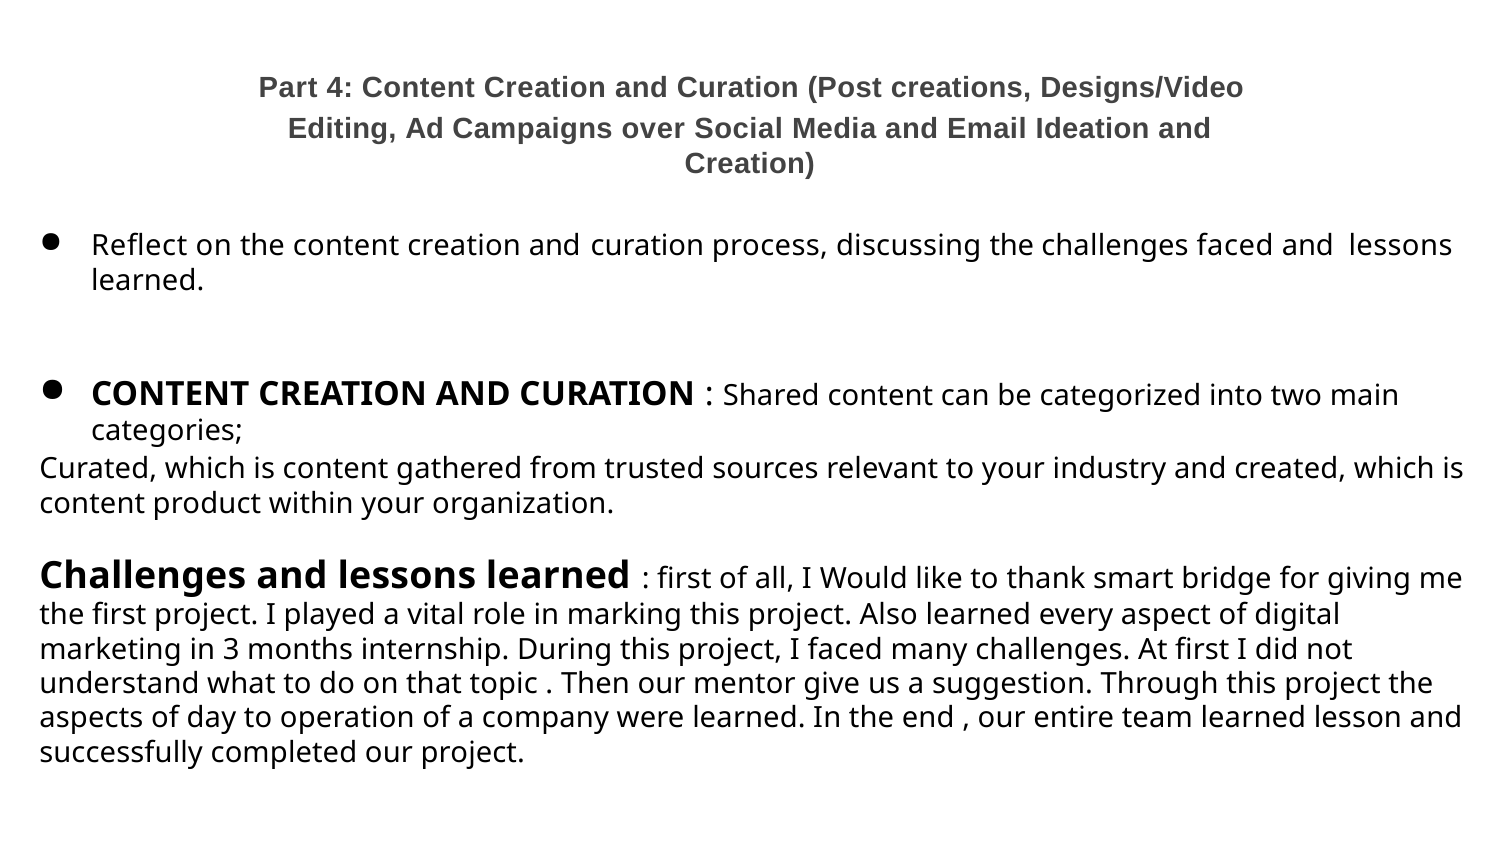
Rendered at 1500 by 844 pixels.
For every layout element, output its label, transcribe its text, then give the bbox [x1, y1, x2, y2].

text_box Part 4: Content Creation and Curation (Post creations, Designs/Video Editing, Ad Campaigns over Social Media and Email Ideation and Creation) [230, 61, 1270, 180]
text_box Reflect on the content creation and curation process, discussing the challenges faced and lessons learned. CONTENT CREATION AND CURATION : Shared content can be categorized into two main categories; Curated, which is content gathered from trusted sources relevant to your industry and created, which is content product within your organization. Challenges and lessons learned : first of all, I Would like to thank smart bridge for giving me the first project. I played a vital role in marking this project. Also learned every aspect of digital marketing in 3 months internship. During this project, I faced many challenges. At first I did not understand what to do on that topic . Then our mentor give us a suggestion. Through this project the aspects of day to operation of a company were learned. In the end , our entire team learned lesson and successfully completed our project. [37, 222, 1475, 769]
